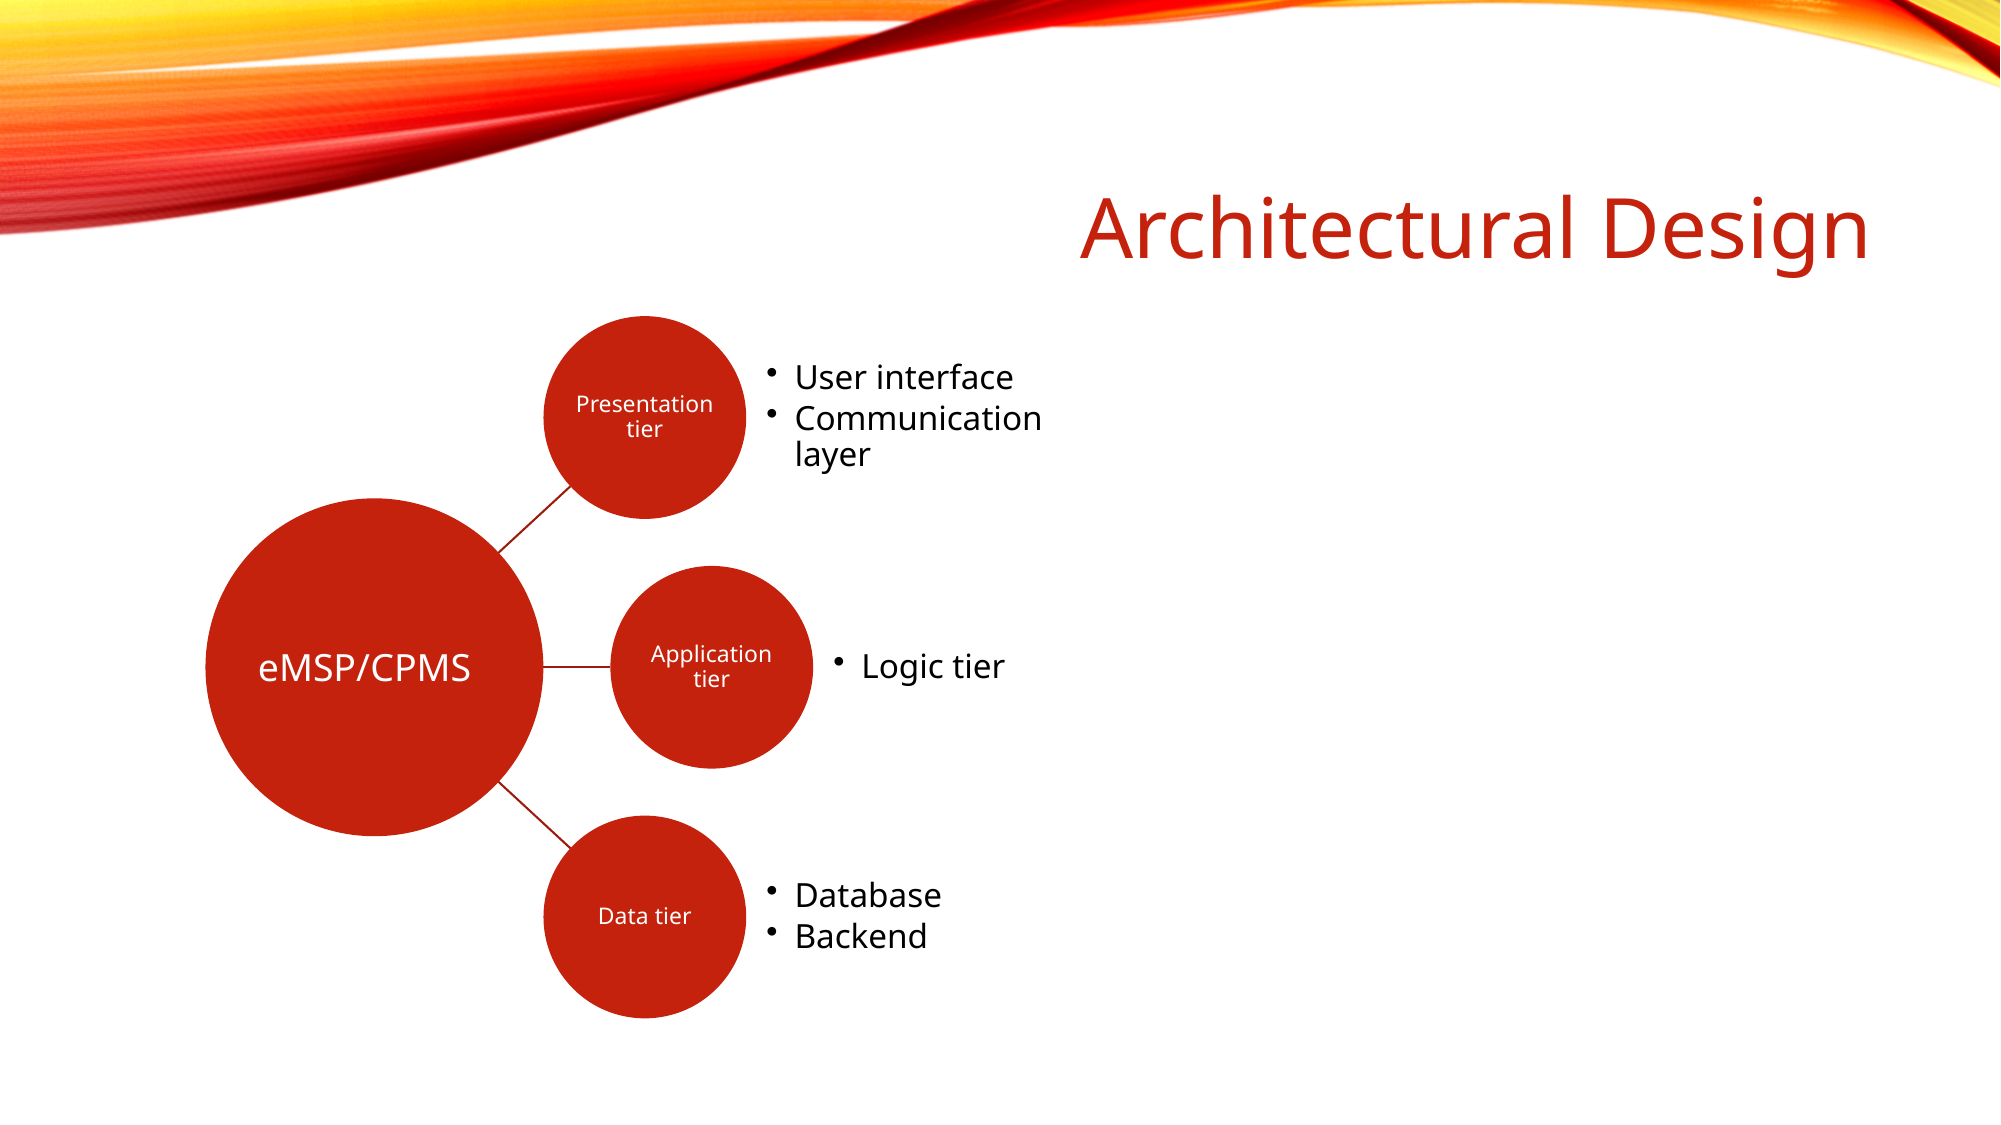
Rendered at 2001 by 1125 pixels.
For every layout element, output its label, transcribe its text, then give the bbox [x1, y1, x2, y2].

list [0, 315, 1488, 1019]
picture [0, 0, 2000, 237]
title Architectural Design [474, 125, 1888, 338]
